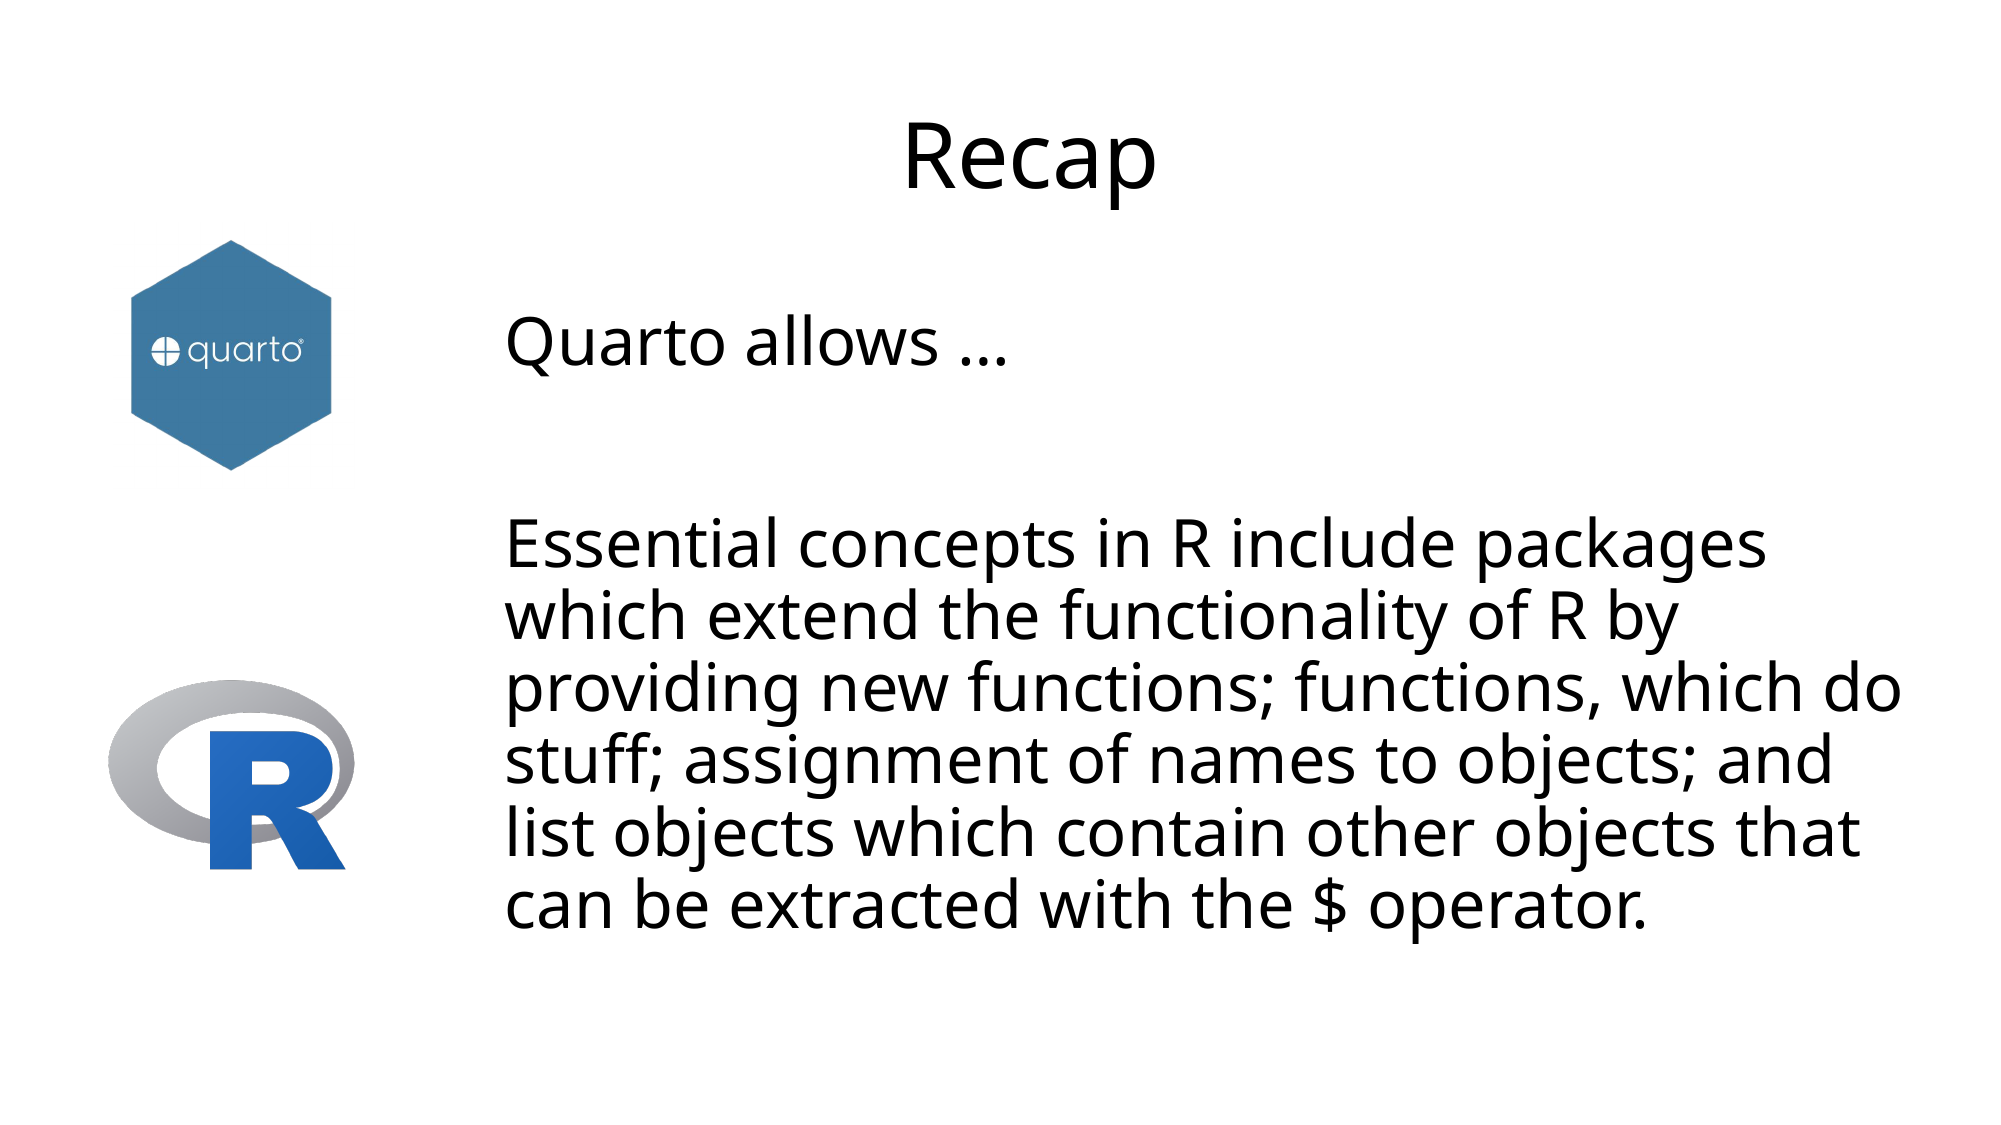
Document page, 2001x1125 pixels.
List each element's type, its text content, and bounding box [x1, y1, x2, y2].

list Quarto allows … Essential concepts in R include packages which extend the functionality of R by providing new functions; functions, which do stuff; assignment of names to objects; and list objects which contain other objects that can be extracted with the $ operator. [497, 300, 1937, 1090]
text_box Recap [289, 94, 1769, 207]
picture [108, 678, 355, 870]
picture [112, 222, 355, 489]
